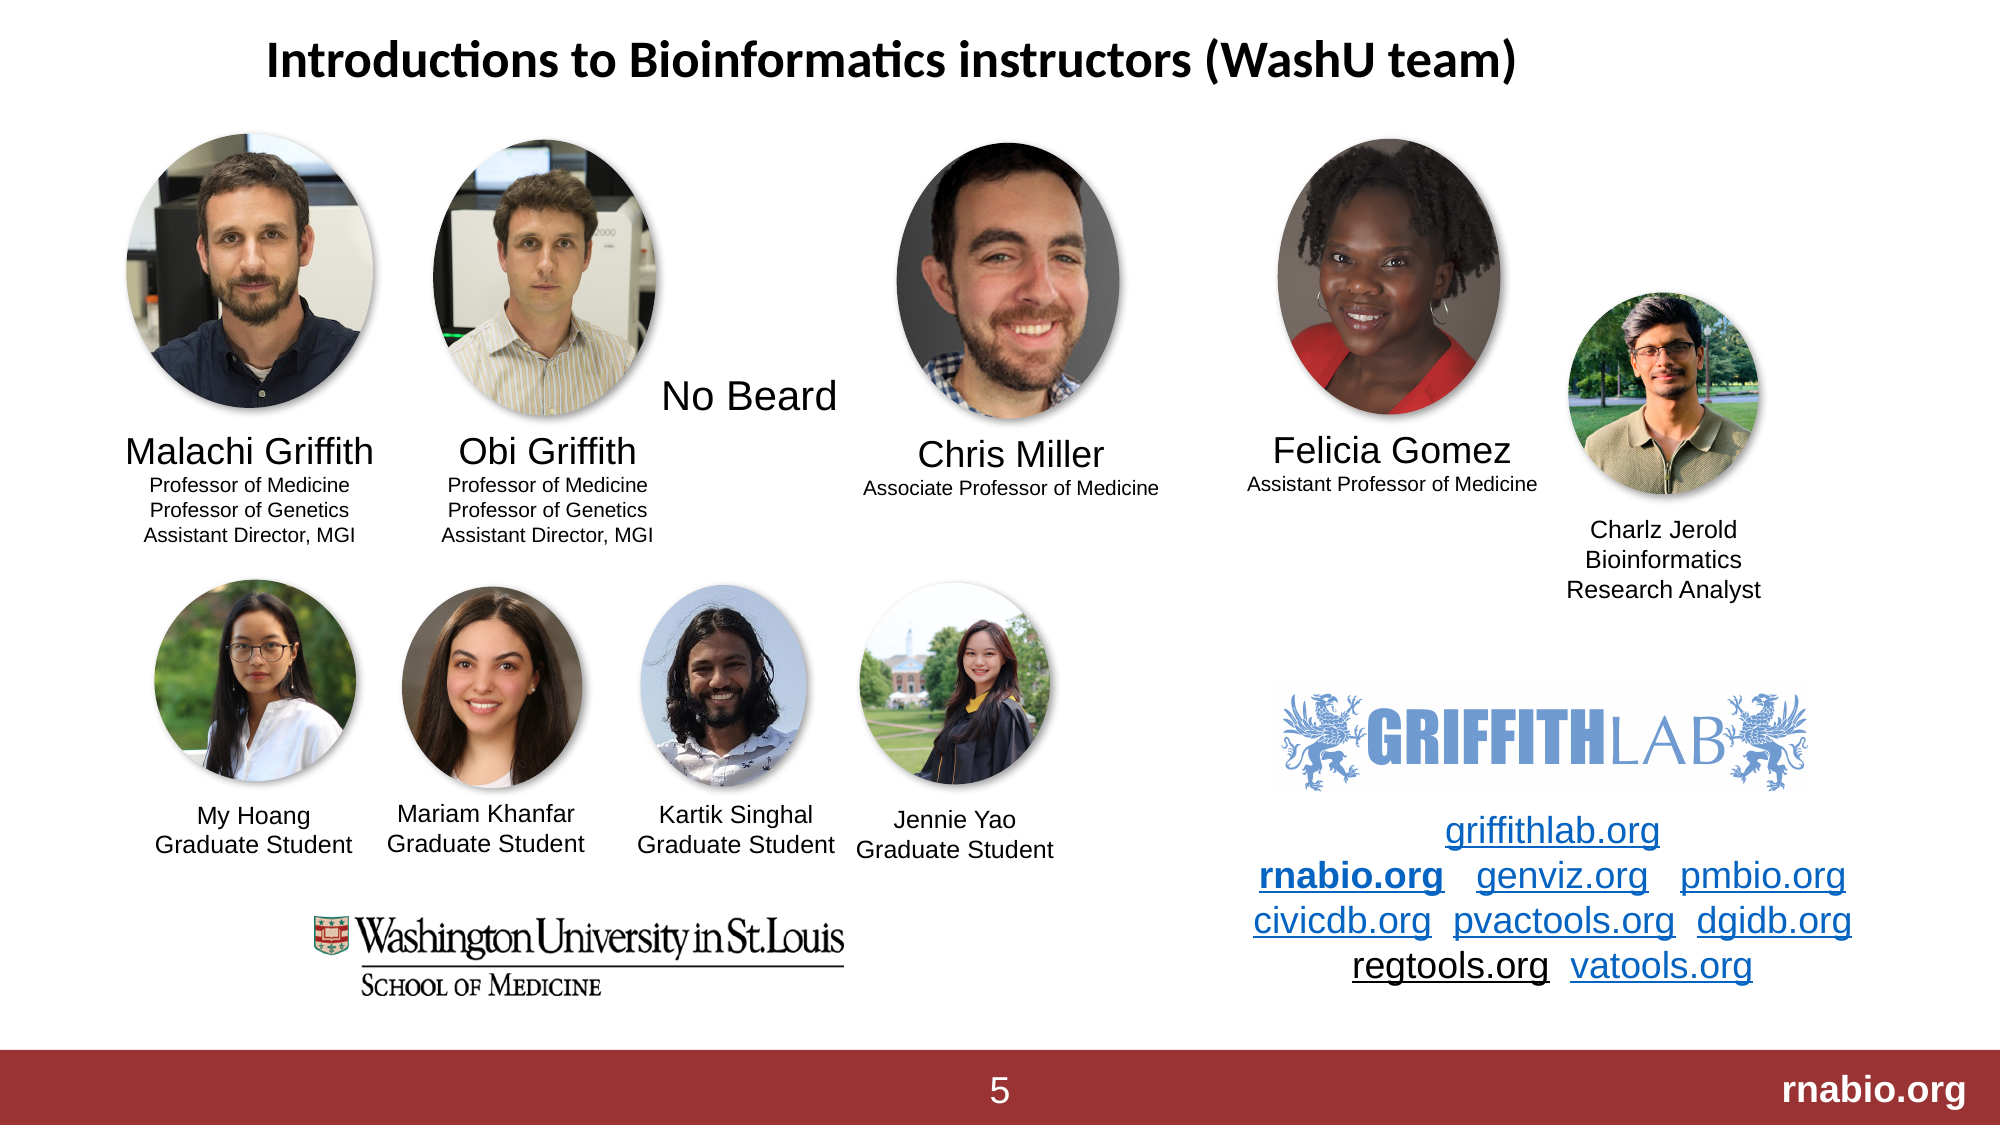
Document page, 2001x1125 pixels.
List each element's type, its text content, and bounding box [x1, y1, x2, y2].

text_box Kartik Singhal Graduate Student [517, 791, 955, 867]
picture [433, 139, 656, 416]
title Introductions to Bioinformatics instructors (WashU team) [250, 7, 1761, 114]
picture [401, 586, 583, 789]
text_box Mariam Khanfar Graduate Student [473, 793, 517, 865]
text_box Malachi Griffith Professor of Medicine Professor of Genetics Assistant Director, MGI [51, 419, 371, 555]
picture [1277, 138, 1501, 415]
text_box Jennie Yao Graduate Student [839, 796, 1071, 871]
text_box Charlz Jerold Bioinformatics Research Analyst [1548, 505, 1780, 611]
picture [859, 582, 1050, 785]
text_box griffithlab.org rnabio.org genviz.org pmbio.org civicdb.org pvactools.org dgidb.org regtools.org vatools.org [1160, 798, 1945, 994]
text_box Felicia Gomez Assistant Professor of Medicine [1216, 418, 1569, 504]
text_box No Beard [646, 361, 853, 427]
text_box My Hoang Graduate Student [35, 791, 473, 867]
picture [1568, 292, 1759, 495]
picture [154, 579, 356, 782]
picture [1276, 680, 1808, 792]
picture [313, 869, 893, 1050]
picture [896, 142, 1120, 419]
text_box Chris Miller Associate Professor of Medicine [835, 422, 1188, 508]
picture [126, 133, 373, 408]
picture [640, 584, 807, 787]
text_box Obi Griffith Professor of Medicine Professor of Genetics Assistant Director, MGI [371, 419, 724, 555]
